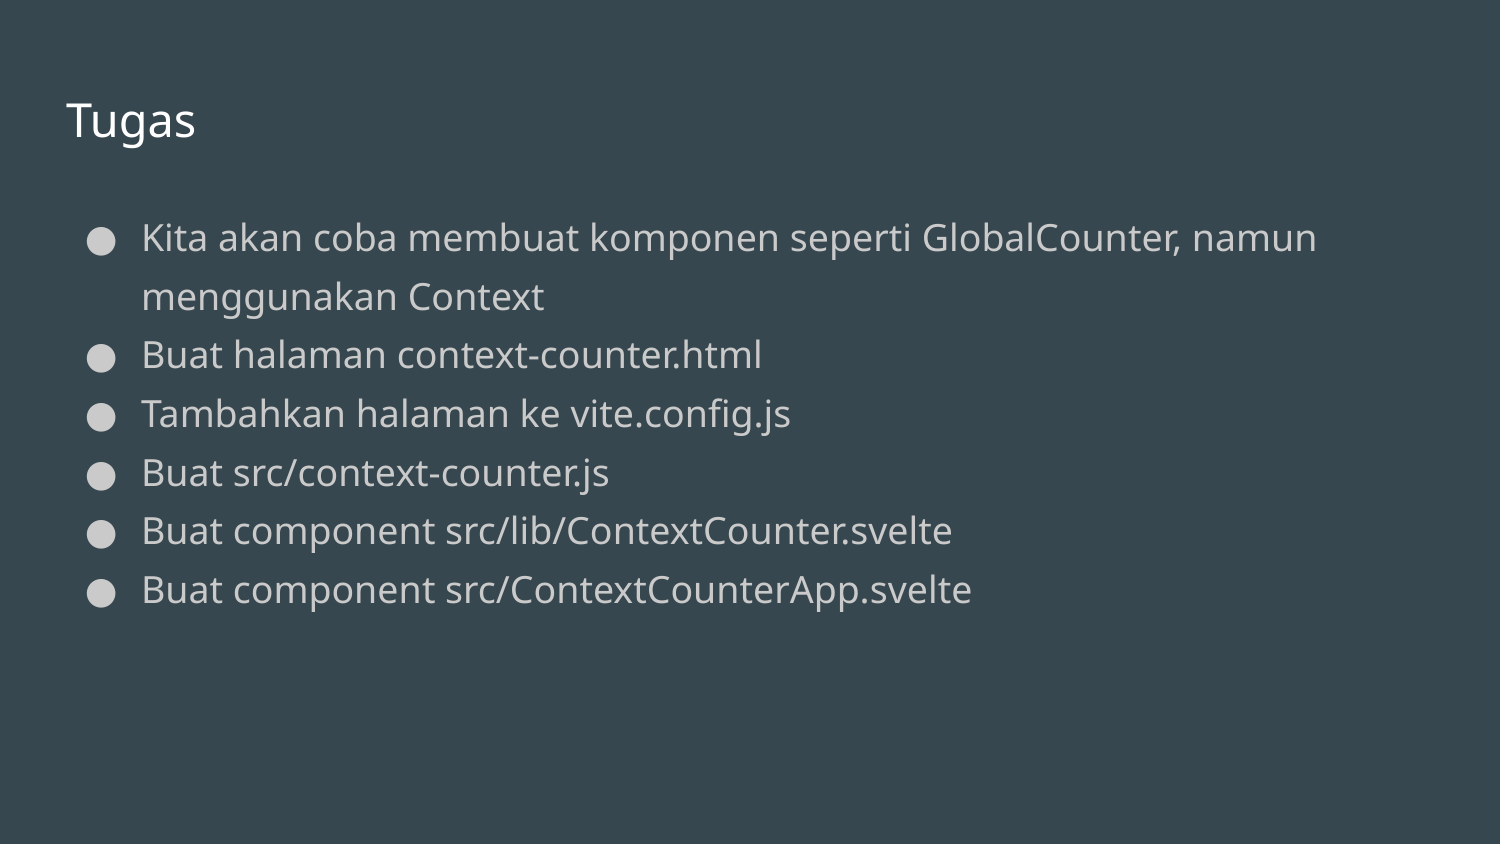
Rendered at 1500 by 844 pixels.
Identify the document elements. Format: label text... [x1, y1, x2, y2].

list Kita akan coba membuat komponen seperti GlobalCounter, namun menggunakan Context Buat halaman context-counter.html Tambahkan halaman ke vite.config.js Buat src/context-counter.js Buat component src/lib/ContextCounter.svelte Buat component src/ContextCounterApp.svelte [51, 189, 1449, 750]
title Tugas [51, 72, 1449, 167]
